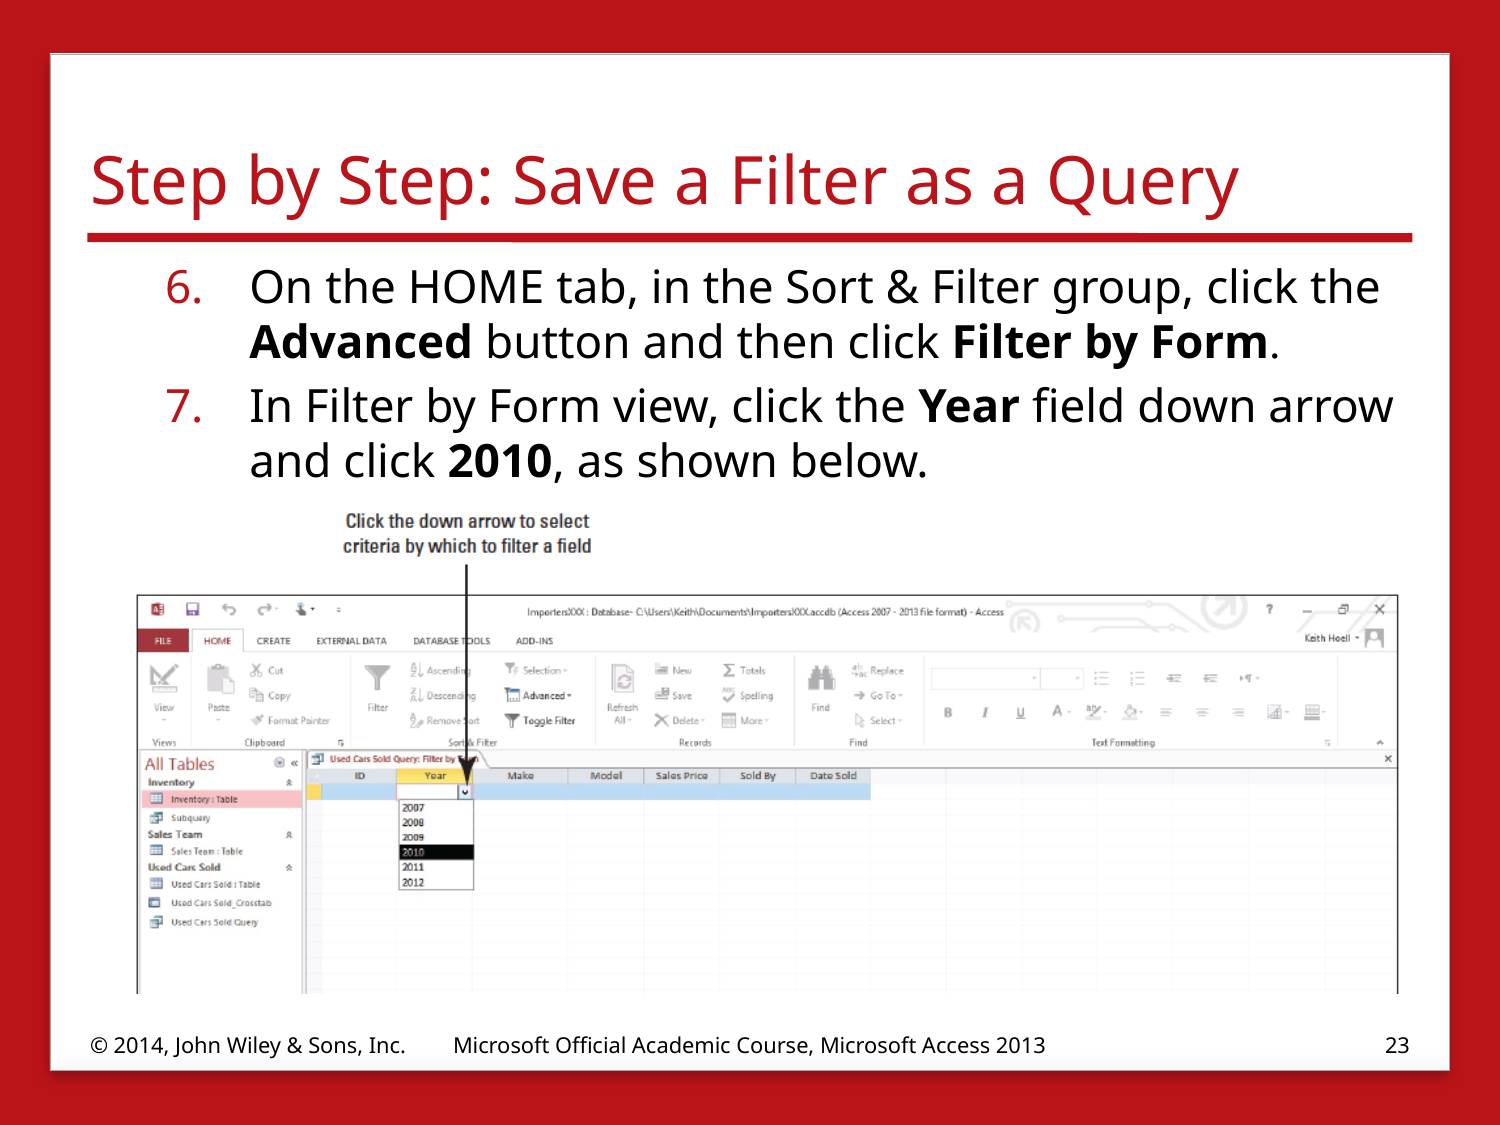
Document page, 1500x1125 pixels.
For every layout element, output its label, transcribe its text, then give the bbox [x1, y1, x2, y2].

title Step by Step: Save a Filter as a Query [74, 74, 1426, 226]
slide_number © 2014, John Wiley & Sons, Inc. [74, 1024, 426, 1103]
footer Microsoft Official Academic Course, Microsoft Access 2013 [431, 1024, 1069, 1103]
picture [124, 507, 1405, 994]
list On the HOME tab, in the Sort & Filter group, click the Advanced button and then click Filter by Form. In Filter by Form view, click the Year field down arrow and click 2010, as shown below. [75, 249, 1425, 1063]
slide_number 23 [1074, 1024, 1426, 1103]
